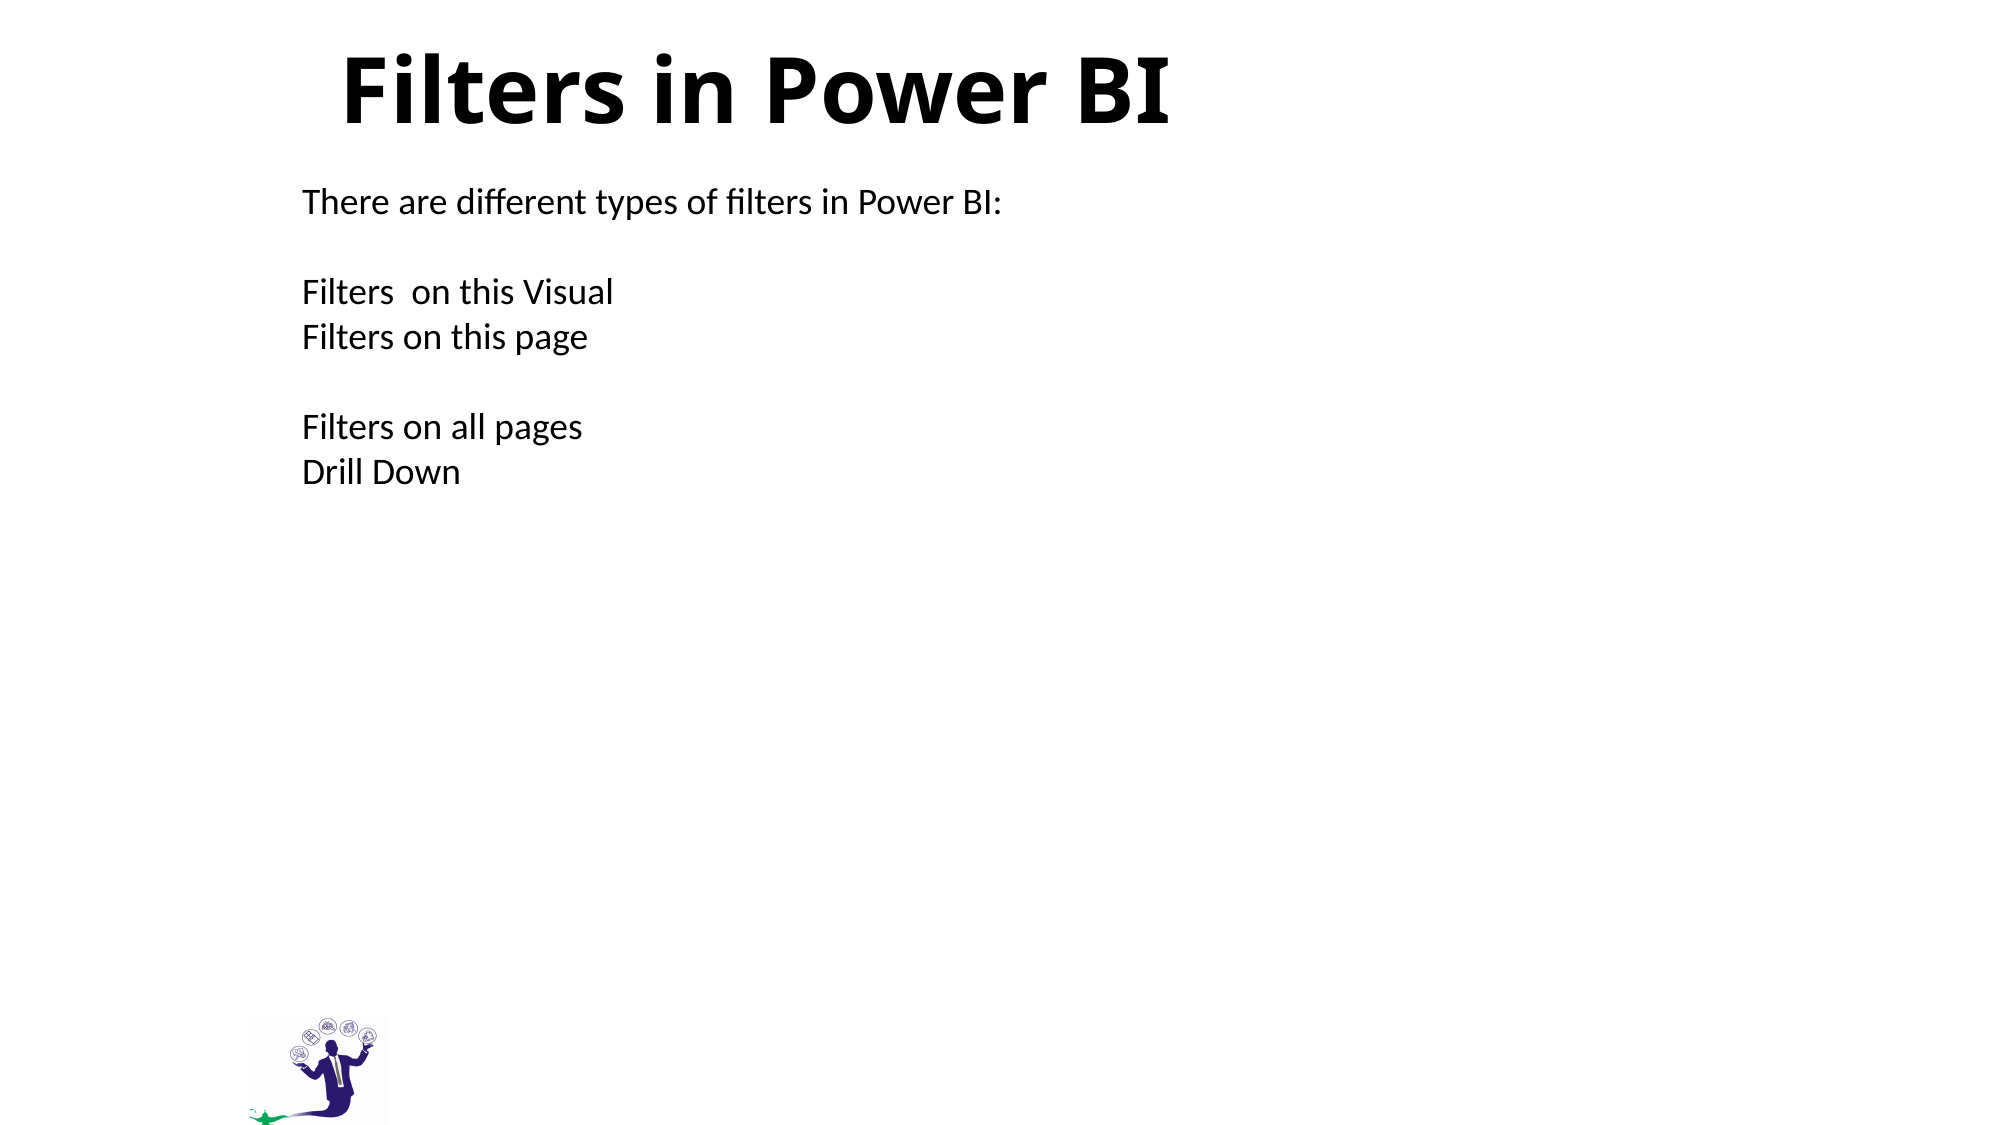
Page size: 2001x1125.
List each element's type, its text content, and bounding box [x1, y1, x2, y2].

title Filters in Power BI [324, 0, 1675, 188]
text_box There are different types of filters in Power BI: Filters on this Visual Filters on this page Filters on all pages Drill Down [287, 169, 1657, 544]
picture [249, 1016, 388, 1125]
